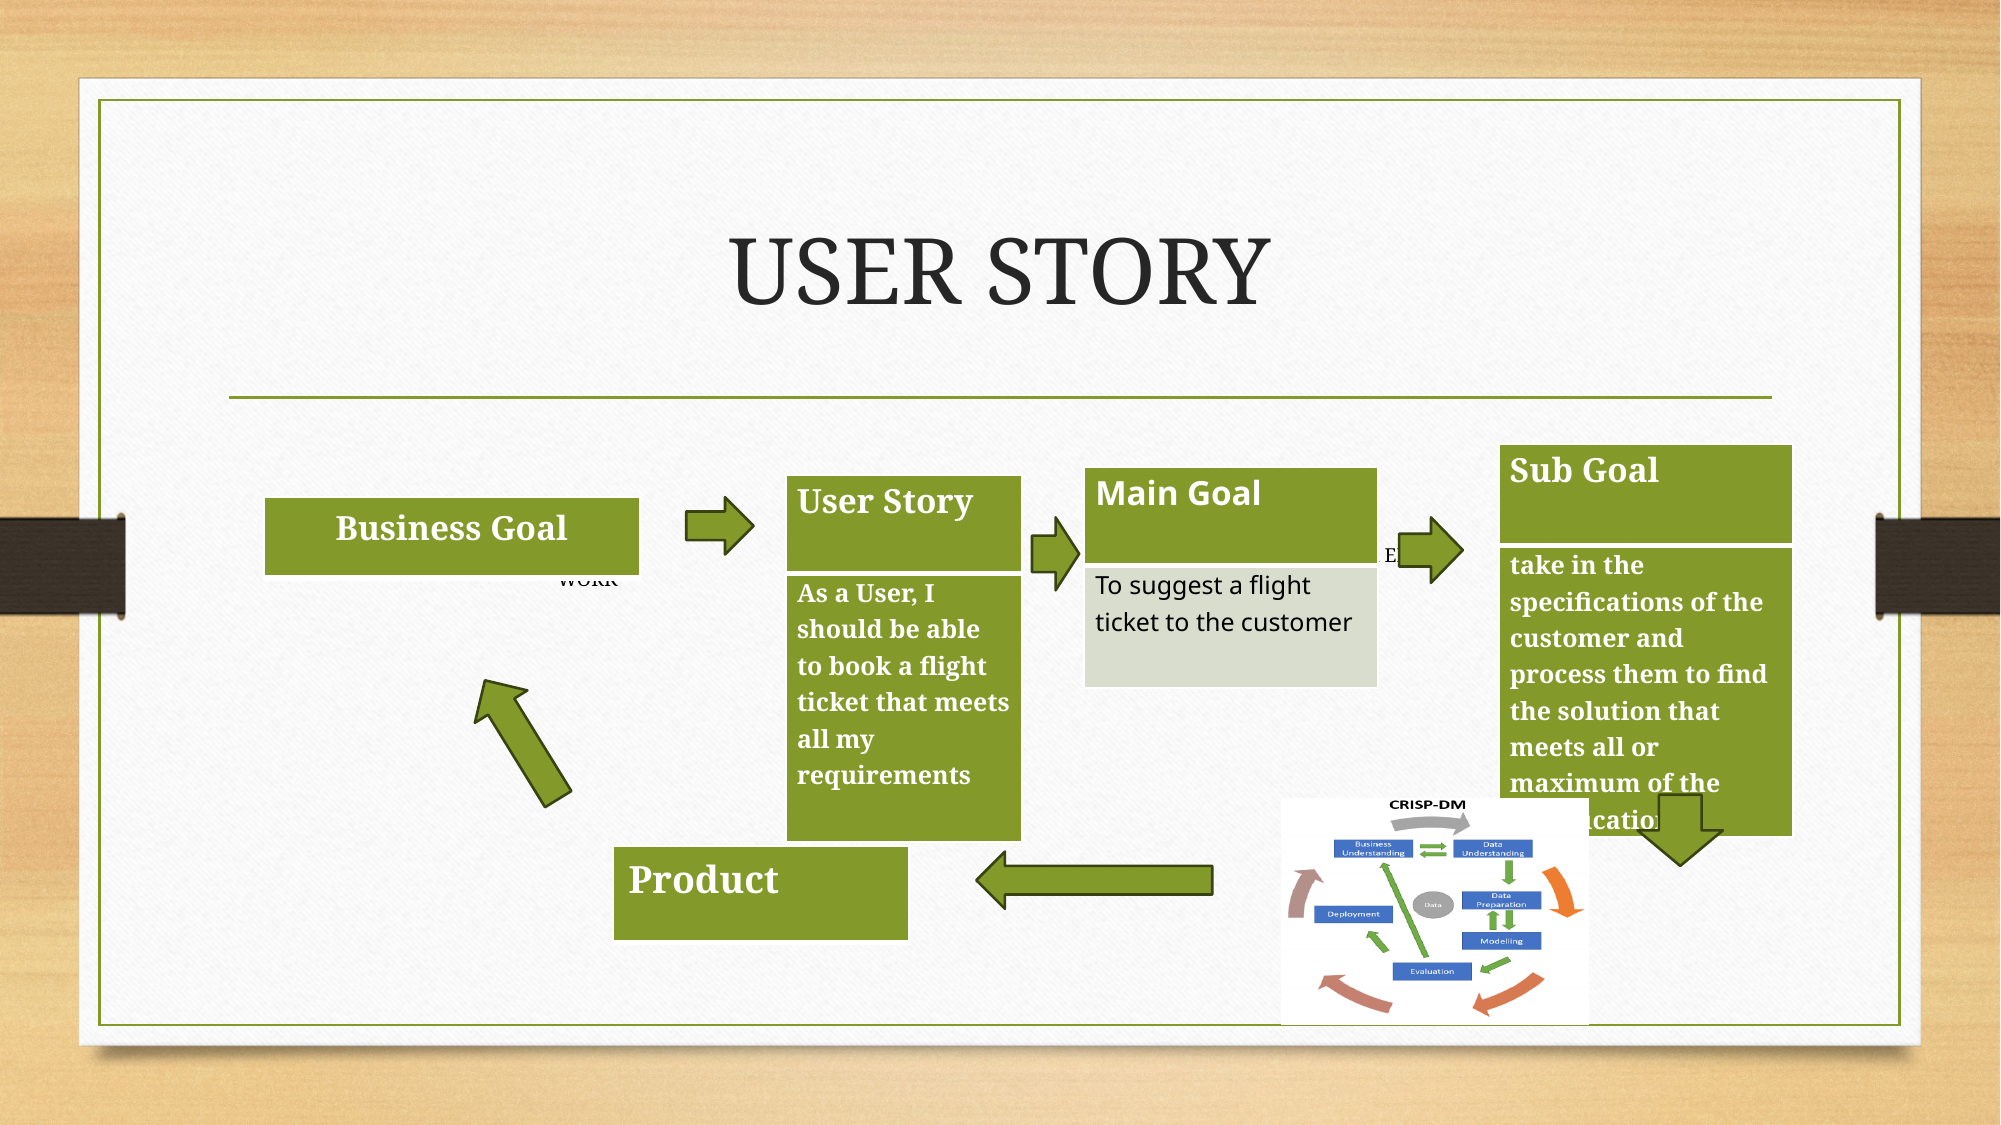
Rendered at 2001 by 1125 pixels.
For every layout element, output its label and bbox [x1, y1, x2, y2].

picture [1281, 798, 1589, 1026]
text_box [0, 0, 2000, 1125]
